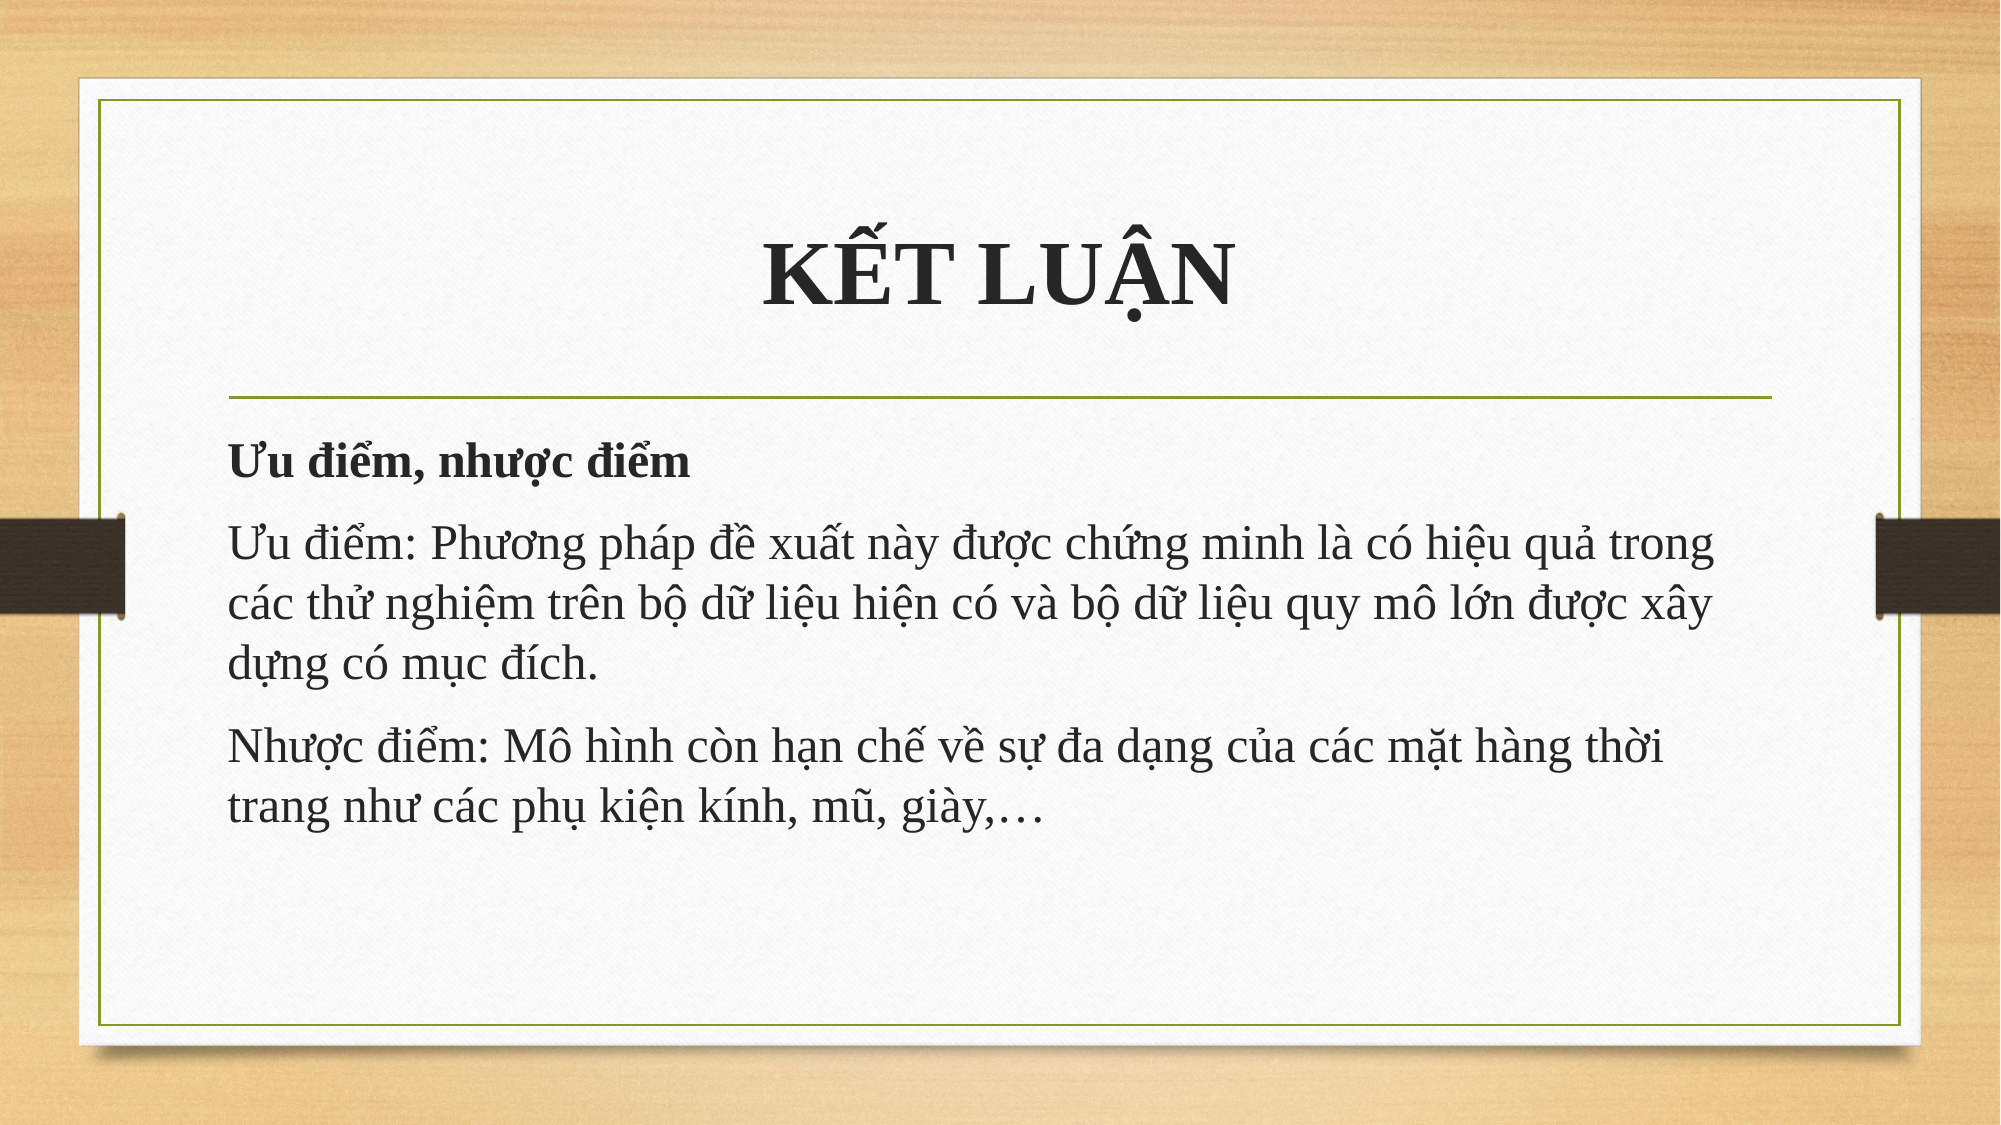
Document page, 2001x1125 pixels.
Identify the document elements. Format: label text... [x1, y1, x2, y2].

picture [0, 0, 2001, 1125]
title KẾT LUẬN [212, 161, 1788, 375]
list Ưu điểm, nhược điểm Ưu điểm: Phương pháp đề xuất này được chứng minh là có hiệu quả trong các thử nghiệm trên bộ dữ liệu hiện có và bộ dữ liệu quy mô lớn được xây dựng có mục đích. Nhược điểm: Mô hình còn hạn chế về sự đa dạng của các mặt hàng thời trang như các phụ kiện kính, mũ, giày,… [212, 419, 1788, 964]
